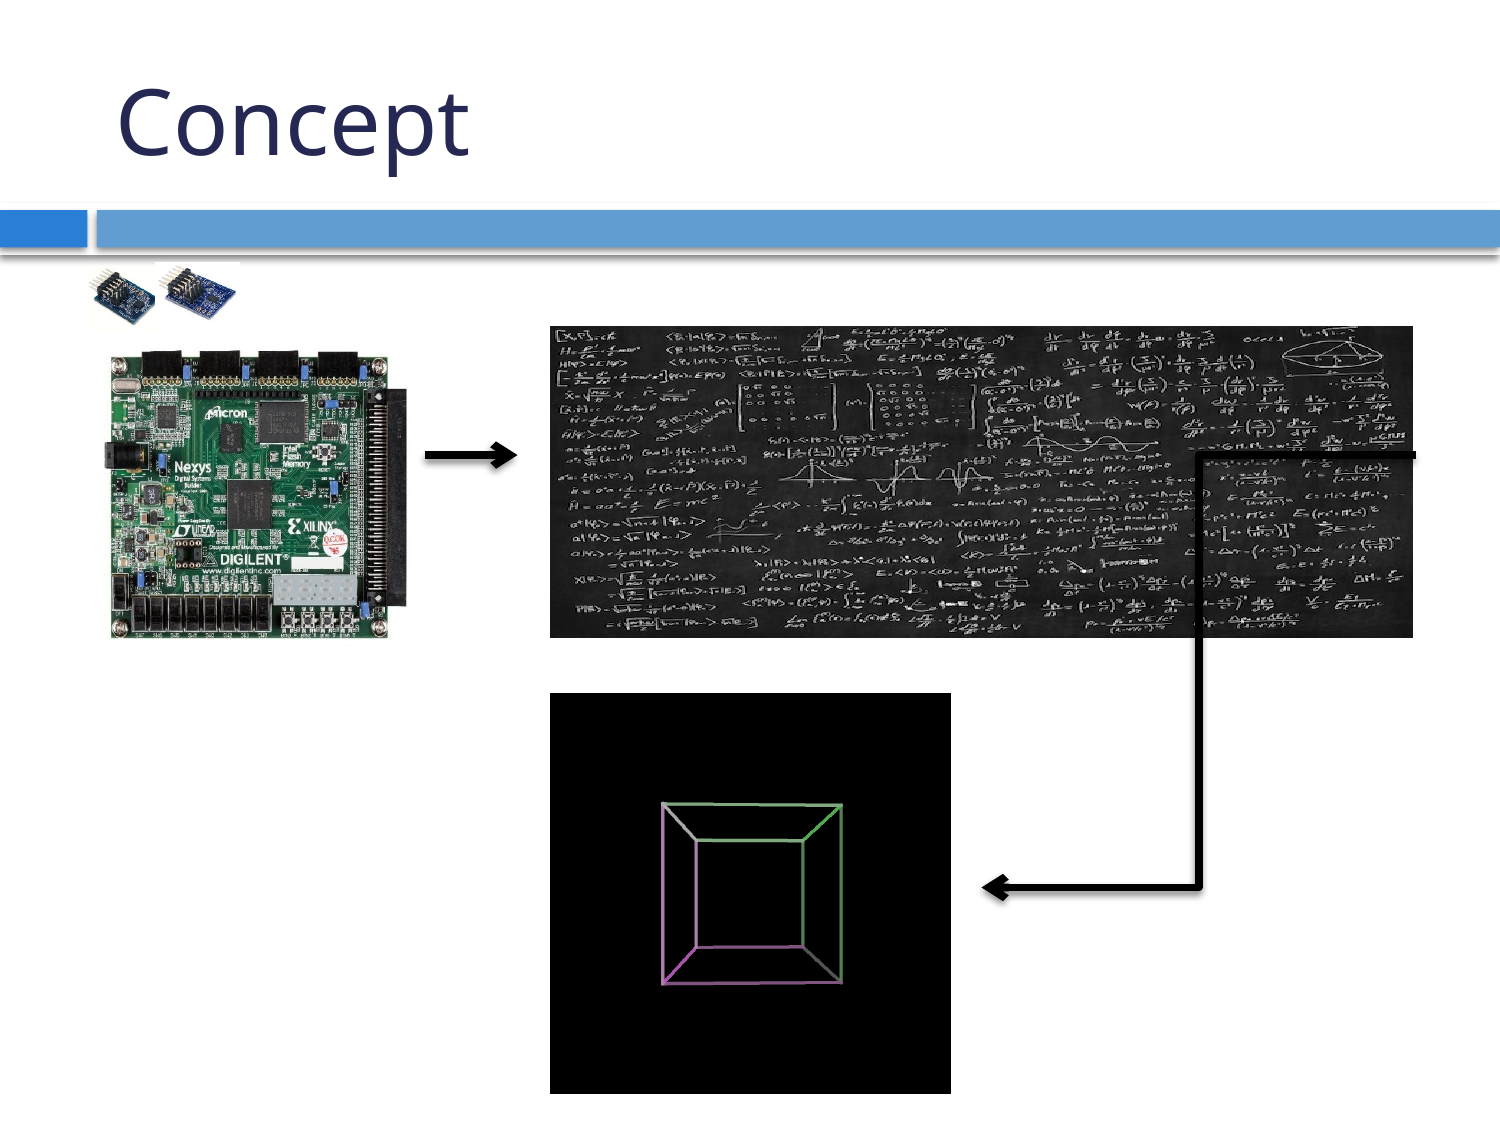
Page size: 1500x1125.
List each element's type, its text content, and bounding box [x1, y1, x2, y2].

picture [549, 326, 1414, 638]
picture [37, 261, 473, 660]
title Concept [100, 37, 1438, 200]
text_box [981, 454, 1417, 888]
picture [549, 693, 951, 1094]
